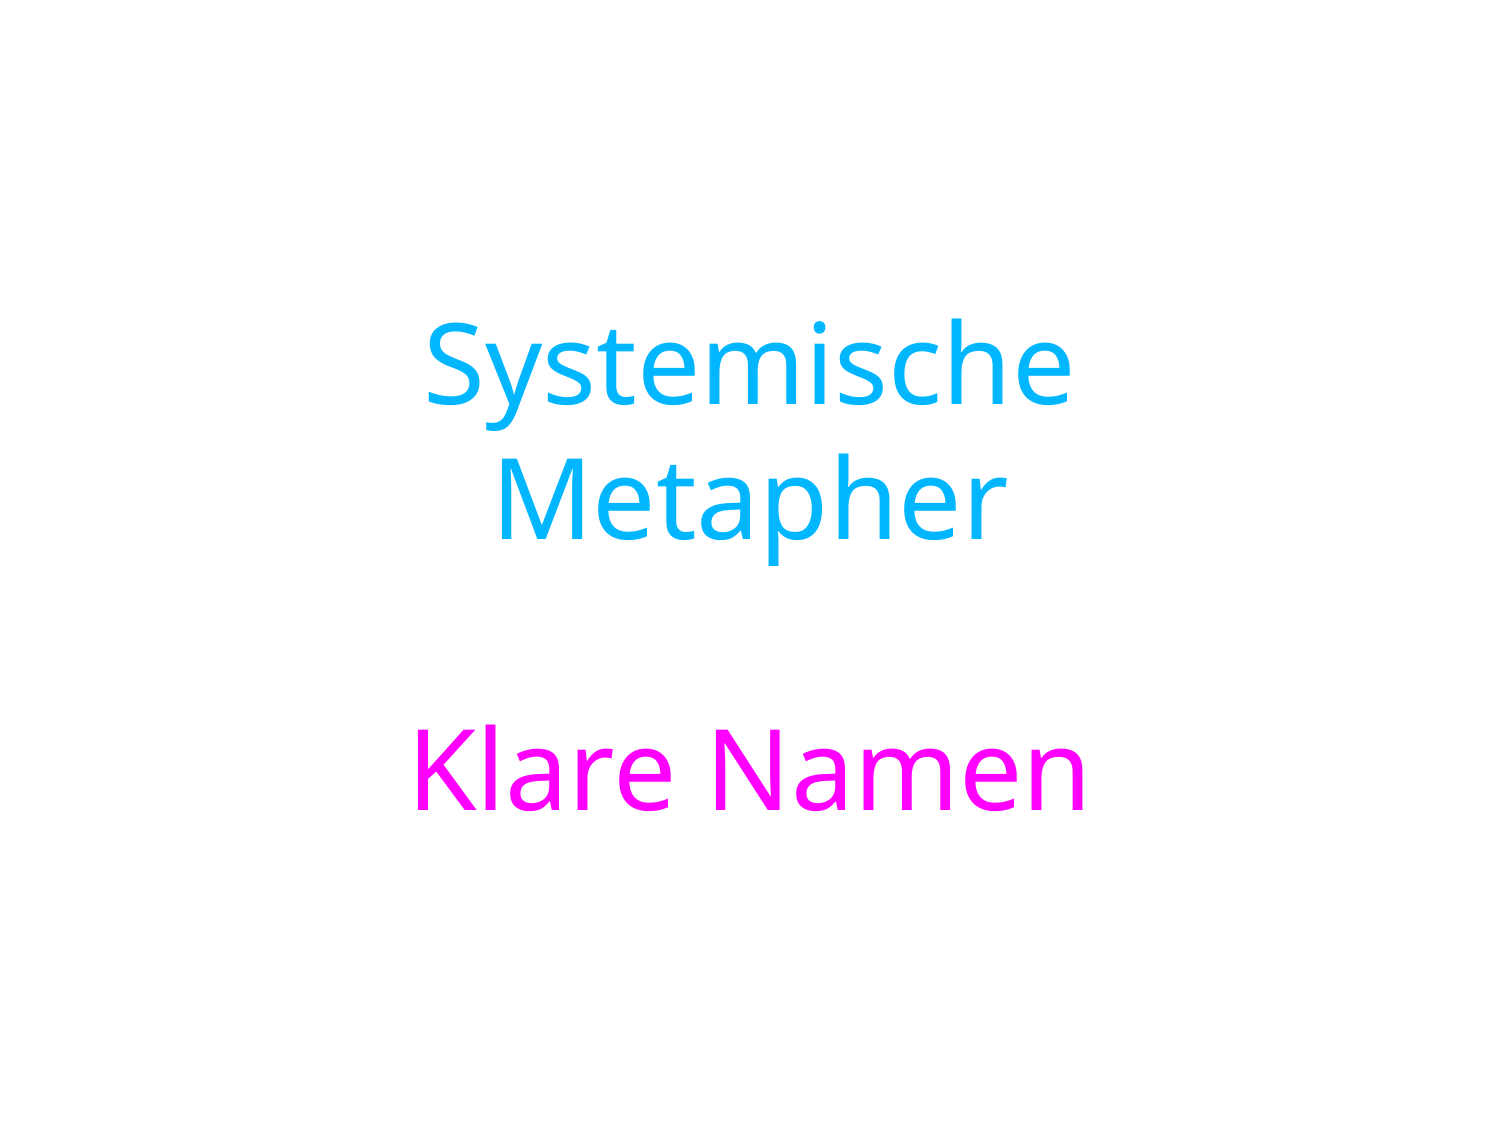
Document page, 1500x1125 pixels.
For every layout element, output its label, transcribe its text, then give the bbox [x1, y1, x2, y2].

title Systemische Metapher Klare Namen [159, 208, 1341, 917]
